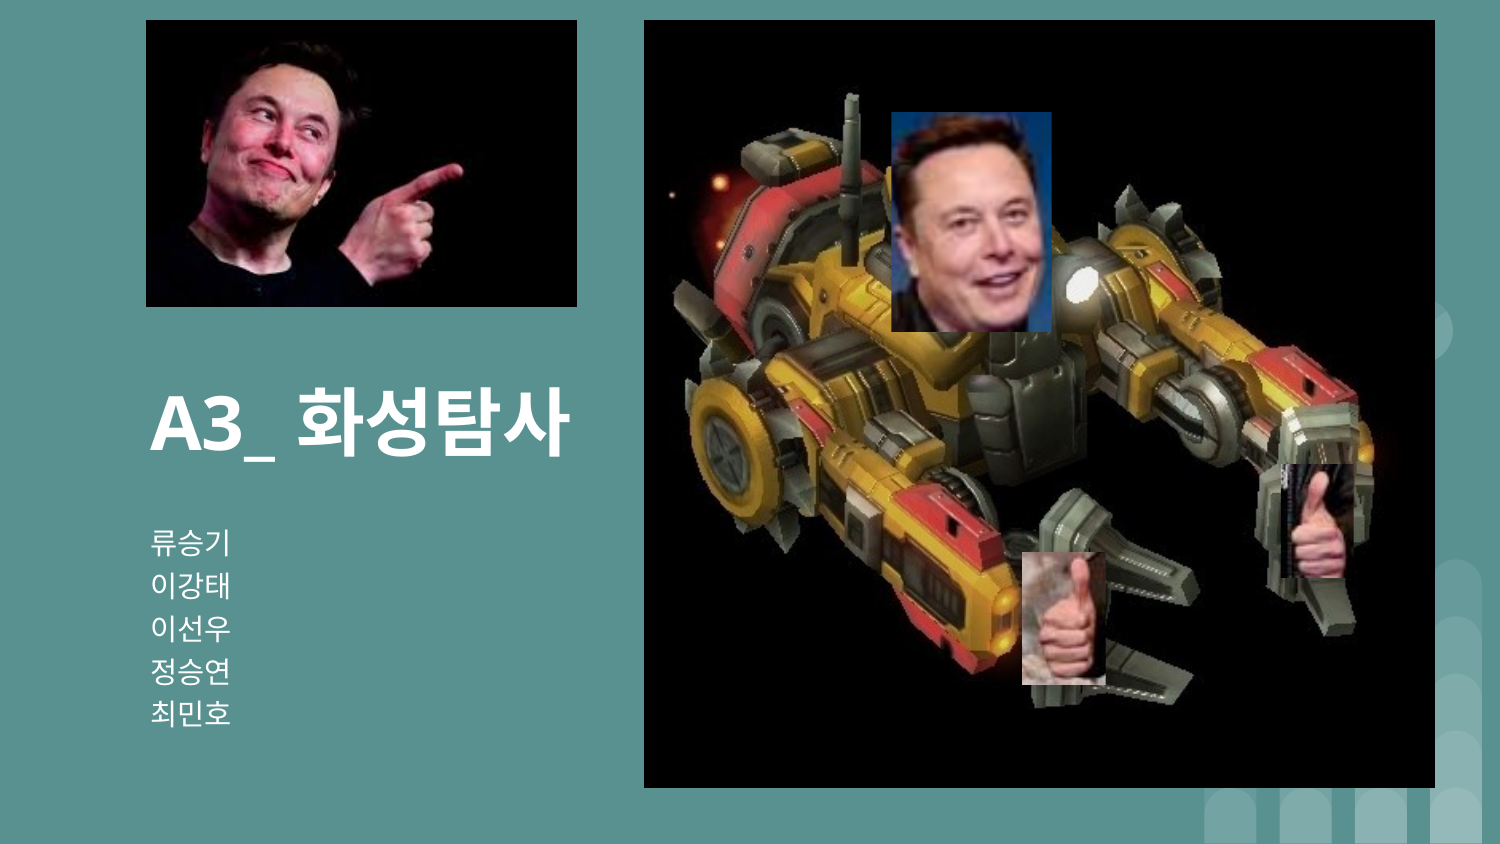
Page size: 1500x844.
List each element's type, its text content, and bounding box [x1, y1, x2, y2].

picture [644, 20, 1435, 789]
subtitle 류승기 이강태 이선우 정승연 최민호 [135, 505, 387, 752]
title A3_화성탐사 [135, 264, 639, 572]
picture [146, 20, 577, 307]
